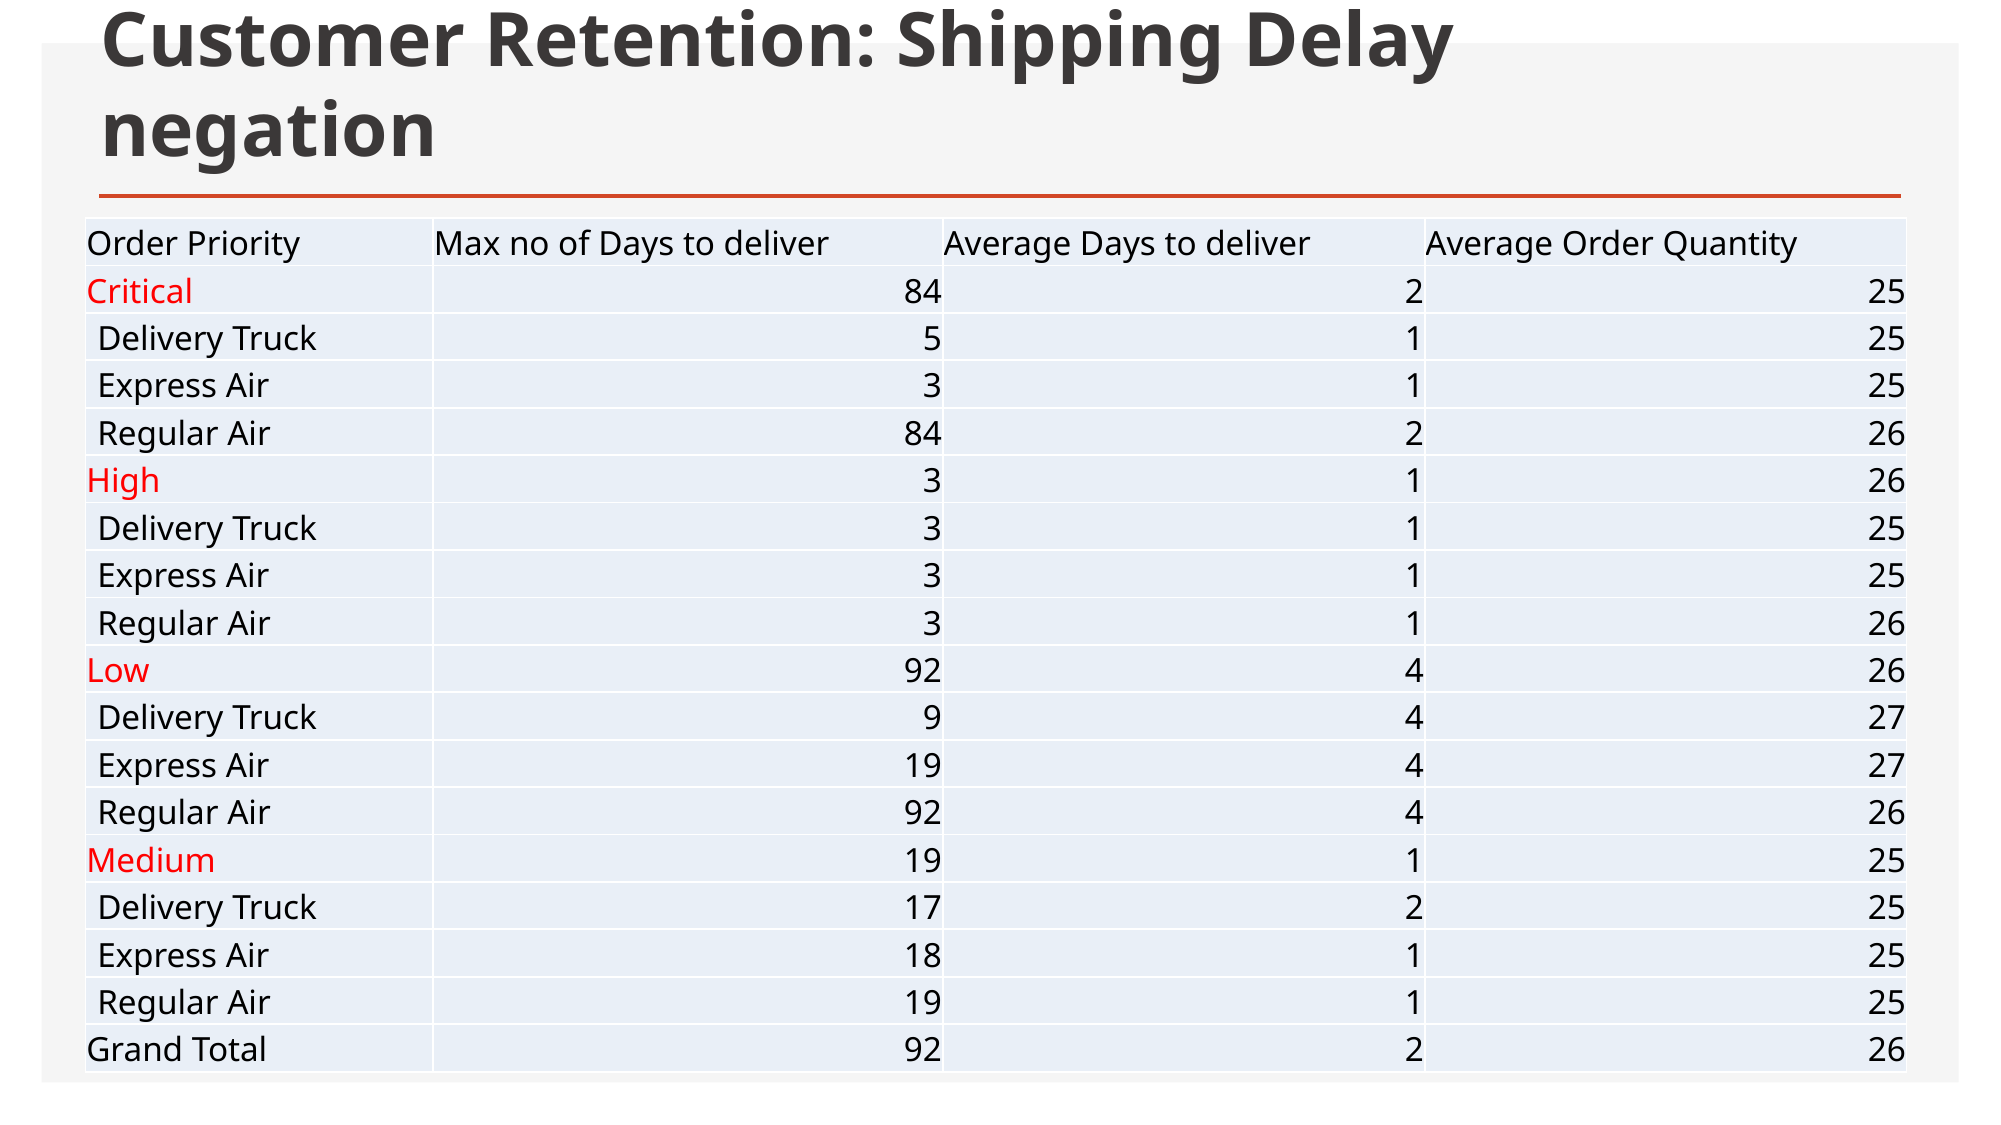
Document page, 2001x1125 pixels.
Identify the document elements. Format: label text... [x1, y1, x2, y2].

table_cell 3 [434, 551, 942, 597]
title Customer Retention: Shipping Delay negation [85, 15, 1751, 179]
table_cell 25 [1426, 266, 1906, 312]
table_header Average Days to deliver [944, 219, 1424, 265]
table_cell 25 [1426, 978, 1906, 1023]
table_cell Express Air [86, 930, 432, 976]
table_cell 25 [1426, 314, 1906, 359]
table_cell 92 [434, 646, 942, 691]
table_header Max no of Days to deliver [434, 219, 942, 265]
table_cell 25 [1426, 930, 1906, 976]
table_cell 26 [1426, 598, 1906, 644]
table_cell Low [86, 646, 432, 691]
table_cell Express Air [86, 741, 432, 786]
table_cell 3 [434, 598, 942, 644]
table_cell 5 [434, 314, 942, 359]
table_cell 1 [944, 314, 1424, 359]
table_cell 26 [1426, 456, 1906, 502]
table_cell Delivery Truck [86, 503, 432, 549]
table_cell 2 [944, 1025, 1424, 1071]
table_cell 26 [1426, 646, 1906, 691]
table_cell 92 [434, 1025, 942, 1071]
table_cell 27 [1426, 741, 1906, 786]
table_cell 25 [1426, 551, 1906, 597]
table_cell Critical [86, 266, 432, 312]
table_cell 84 [434, 409, 942, 454]
table_cell Medium [86, 835, 432, 881]
table_header Order Priority [86, 219, 432, 265]
table_cell 9 [434, 693, 942, 739]
table_cell 3 [434, 361, 942, 407]
table_cell 25 [1426, 835, 1906, 881]
table_cell Regular Air [86, 409, 432, 454]
table_cell 19 [434, 835, 942, 881]
table_cell 1 [944, 978, 1424, 1023]
table_cell 1 [944, 835, 1424, 881]
table_header Average Order Quantity [1426, 219, 1906, 265]
table_cell 1 [944, 930, 1424, 976]
table_cell Regular Air [86, 978, 432, 1023]
table_cell 26 [1426, 1025, 1906, 1071]
table_cell 25 [1426, 883, 1906, 928]
table_cell 3 [434, 456, 942, 502]
table_cell Express Air [86, 551, 432, 597]
table_cell 18 [434, 930, 942, 976]
table_cell Delivery Truck [86, 883, 432, 928]
table_cell 4 [944, 646, 1424, 691]
table_cell 4 [944, 788, 1424, 834]
table_cell 25 [1426, 361, 1906, 407]
table_cell High [86, 456, 432, 502]
table_cell 4 [944, 741, 1424, 786]
table_cell 19 [434, 978, 942, 1023]
table_cell 17 [434, 883, 942, 928]
table_cell 1 [944, 551, 1424, 597]
table_cell 19 [434, 741, 942, 786]
table_cell Delivery Truck [86, 693, 432, 739]
table_cell 26 [1426, 788, 1906, 834]
table_cell Express Air [86, 361, 432, 407]
table_cell 2 [944, 266, 1424, 312]
table_cell 1 [944, 503, 1424, 549]
table_cell 4 [944, 693, 1424, 739]
table_cell 25 [1426, 503, 1906, 549]
table_cell 84 [434, 266, 942, 312]
table_cell Delivery Truck [86, 314, 432, 359]
table_cell 1 [944, 456, 1424, 502]
table_cell 2 [944, 883, 1424, 928]
table_cell 27 [1426, 693, 1906, 739]
table_cell 3 [434, 503, 942, 549]
table_cell Regular Air [86, 598, 432, 644]
table_cell 1 [944, 598, 1424, 644]
table_cell 2 [944, 409, 1424, 454]
table_cell 26 [1426, 409, 1906, 454]
table_cell 1 [944, 361, 1424, 407]
table_cell Regular Air [86, 788, 432, 834]
table_cell 92 [434, 788, 942, 834]
table_cell Grand Total [86, 1025, 432, 1071]
